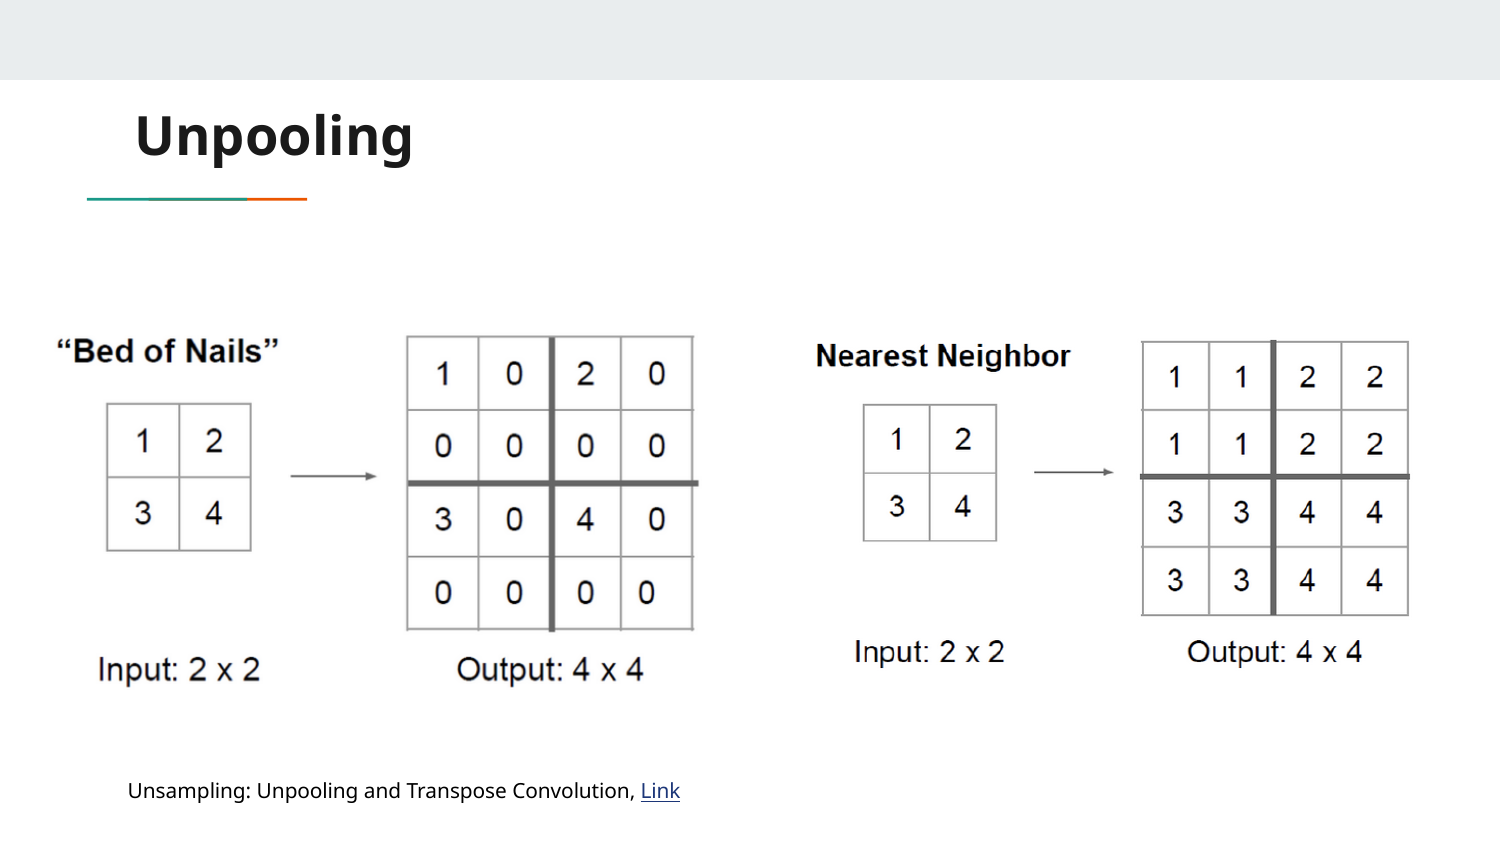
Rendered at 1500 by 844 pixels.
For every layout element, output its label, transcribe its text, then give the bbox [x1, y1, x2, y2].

text_box Unsampling: Unpooling and Transpose Convolution, Link [112, 758, 775, 822]
picture [22, 316, 709, 698]
title Unpooling [119, 86, 1381, 175]
picture [787, 326, 1427, 688]
